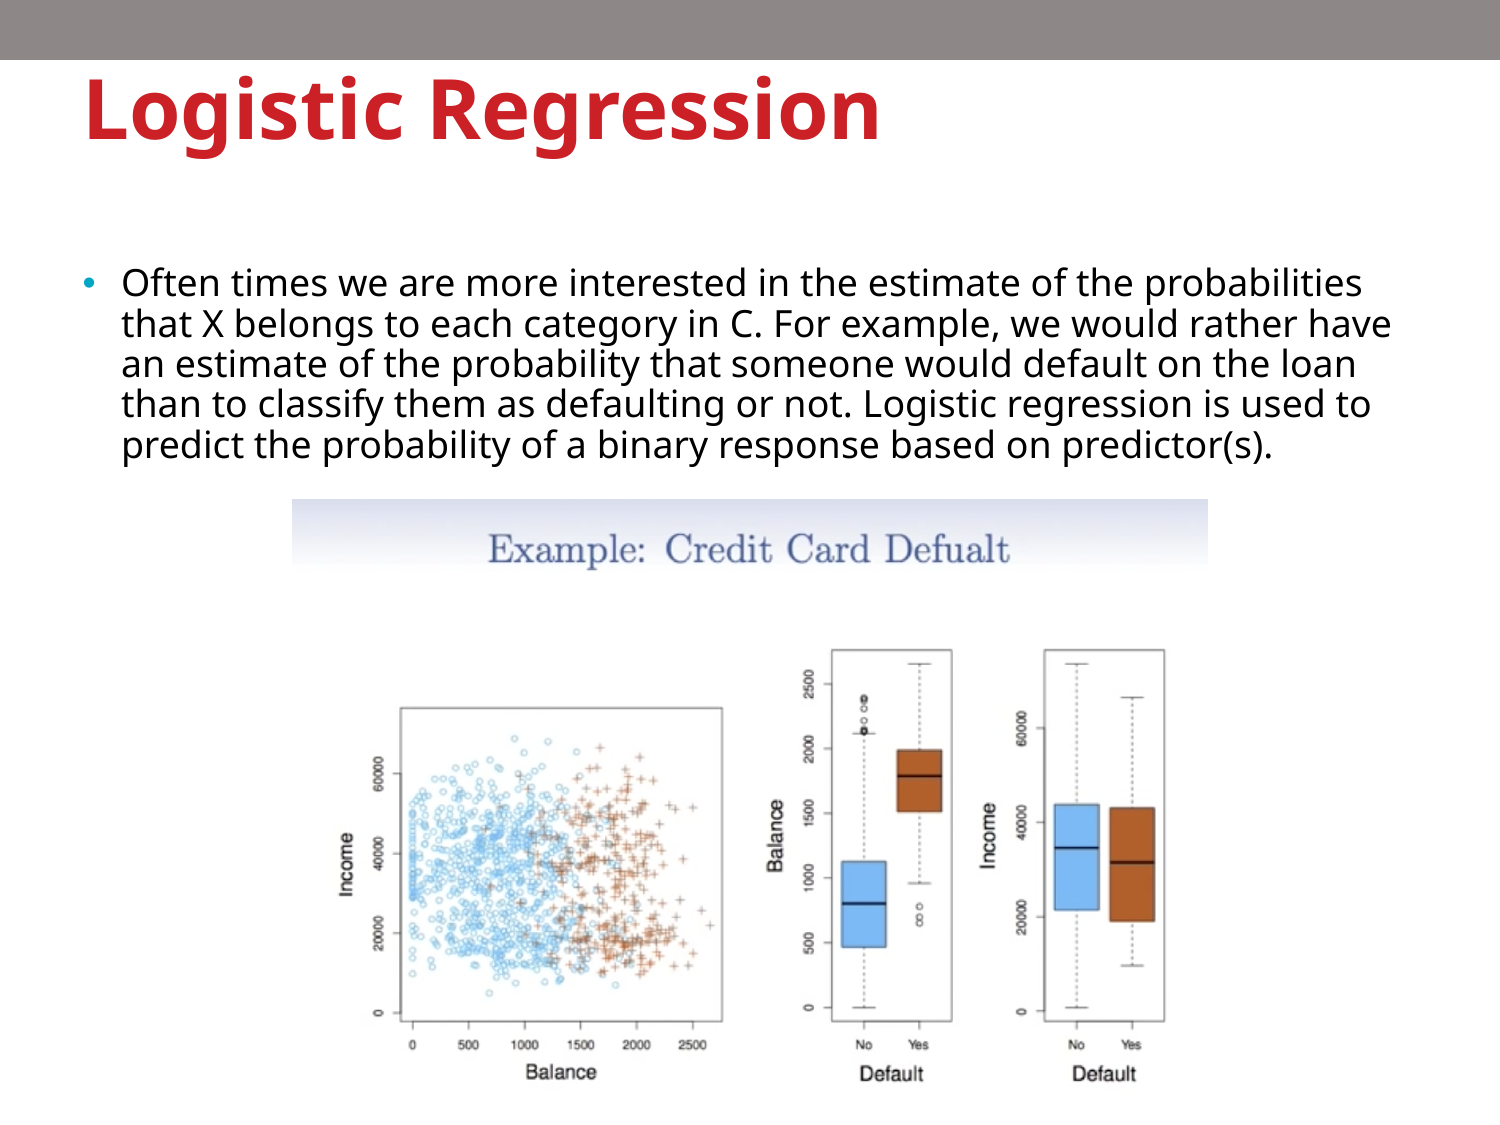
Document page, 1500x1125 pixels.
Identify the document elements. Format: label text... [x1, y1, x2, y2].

list Often times we are more interested in the estimate of the probabilities that X belongs to each category in C. For example, we would rather have an estimate of the probability that someone would default on the loan than to classify them as defaulting or not. Logistic regression is used to predict the probability of a binary response based on predictor(s). [75, 256, 1425, 1125]
picture [292, 499, 1208, 1125]
title Logistic Regression [75, 59, 1425, 167]
